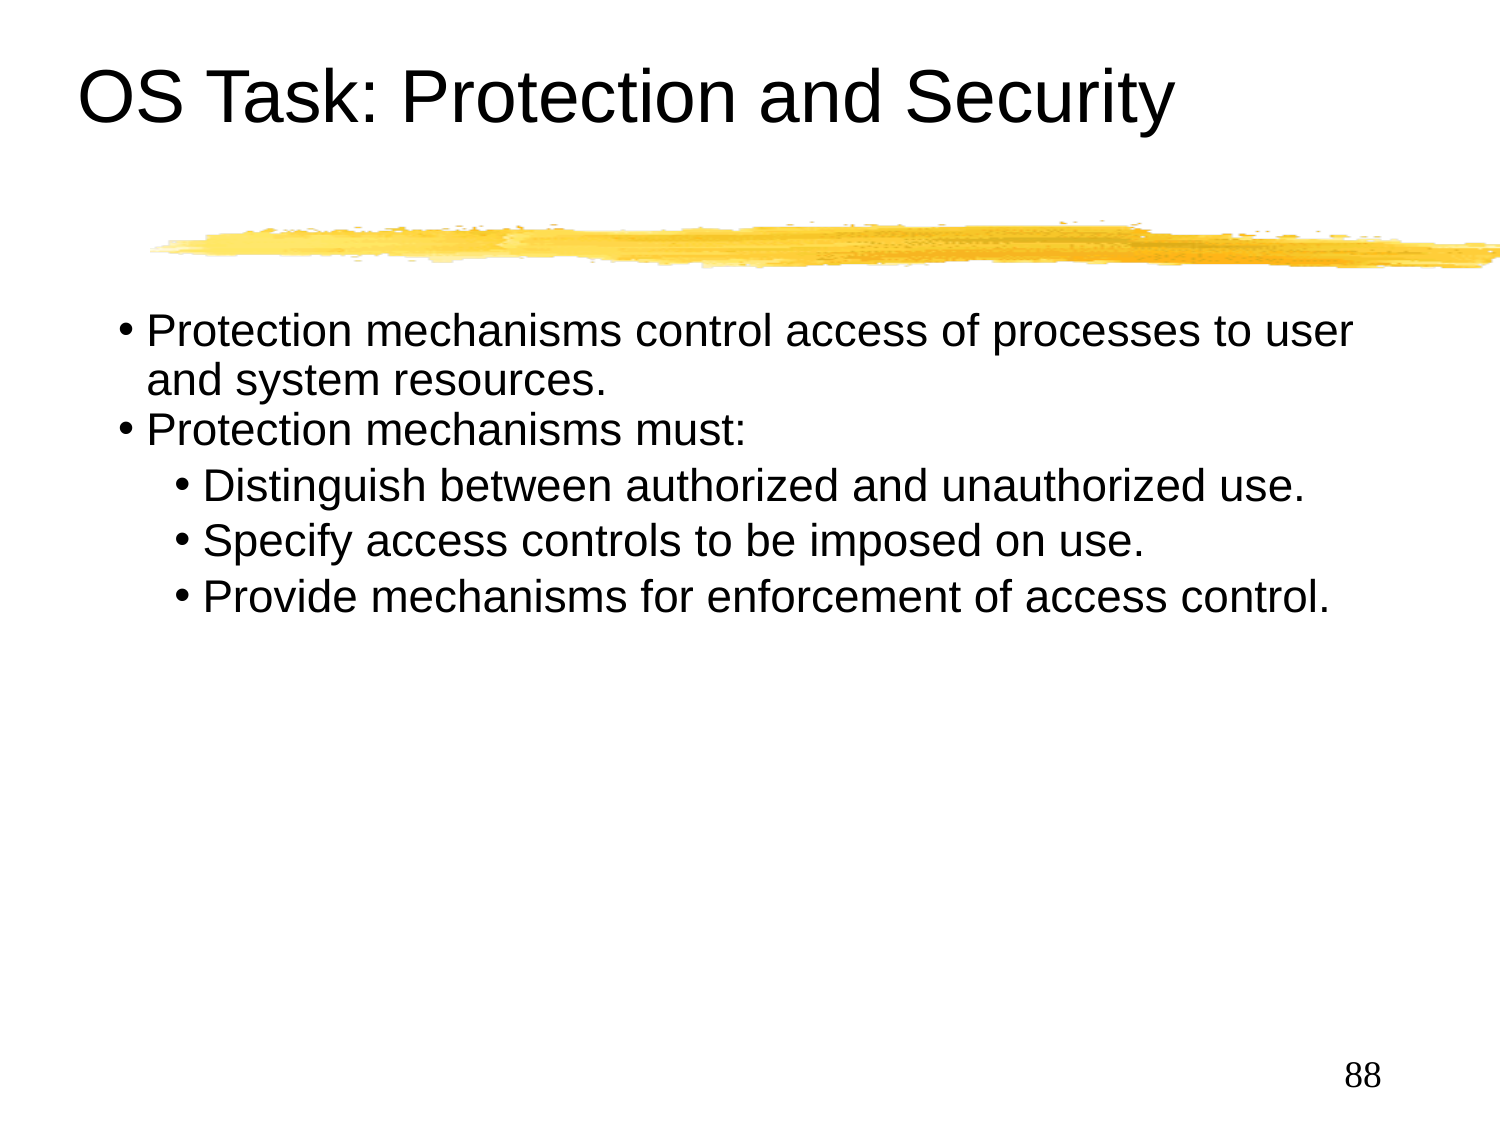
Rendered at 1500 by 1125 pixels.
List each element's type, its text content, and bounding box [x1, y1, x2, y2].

list Protection mechanisms control access of processes to user and system resources. Protection mechanisms must: Distinguish between authorized and unauthorized use. Specify access controls to be imposed on use. Provide mechanisms for enforcement of access control. Security mechanisms provide trust in system and privacy authentication, certification, encryption etc. [102, 299, 1398, 1014]
text_box 88 [1059, 1042, 1397, 1103]
title OS Task: Protection and Security [62, 45, 1413, 150]
picture [150, 215, 1500, 279]
